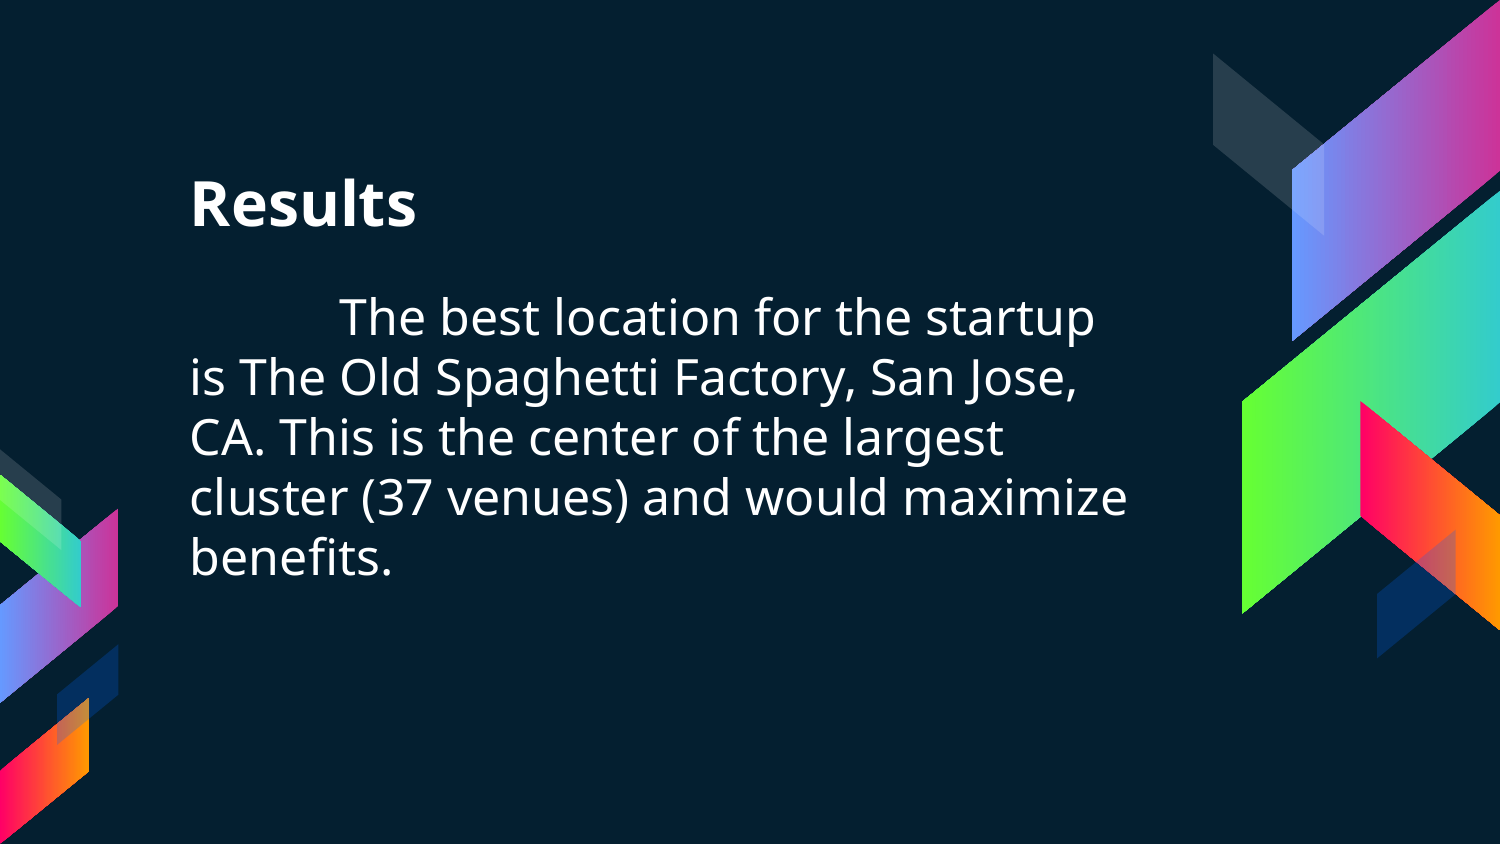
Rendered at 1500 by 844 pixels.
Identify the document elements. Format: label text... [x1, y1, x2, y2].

list The best location for the startup is The Old Spaghetti Factory, San Jose, CA. This is the center of the largest cluster (37 venues) and would maximize benefits. [175, 270, 1155, 725]
title Results [175, 149, 1155, 255]
